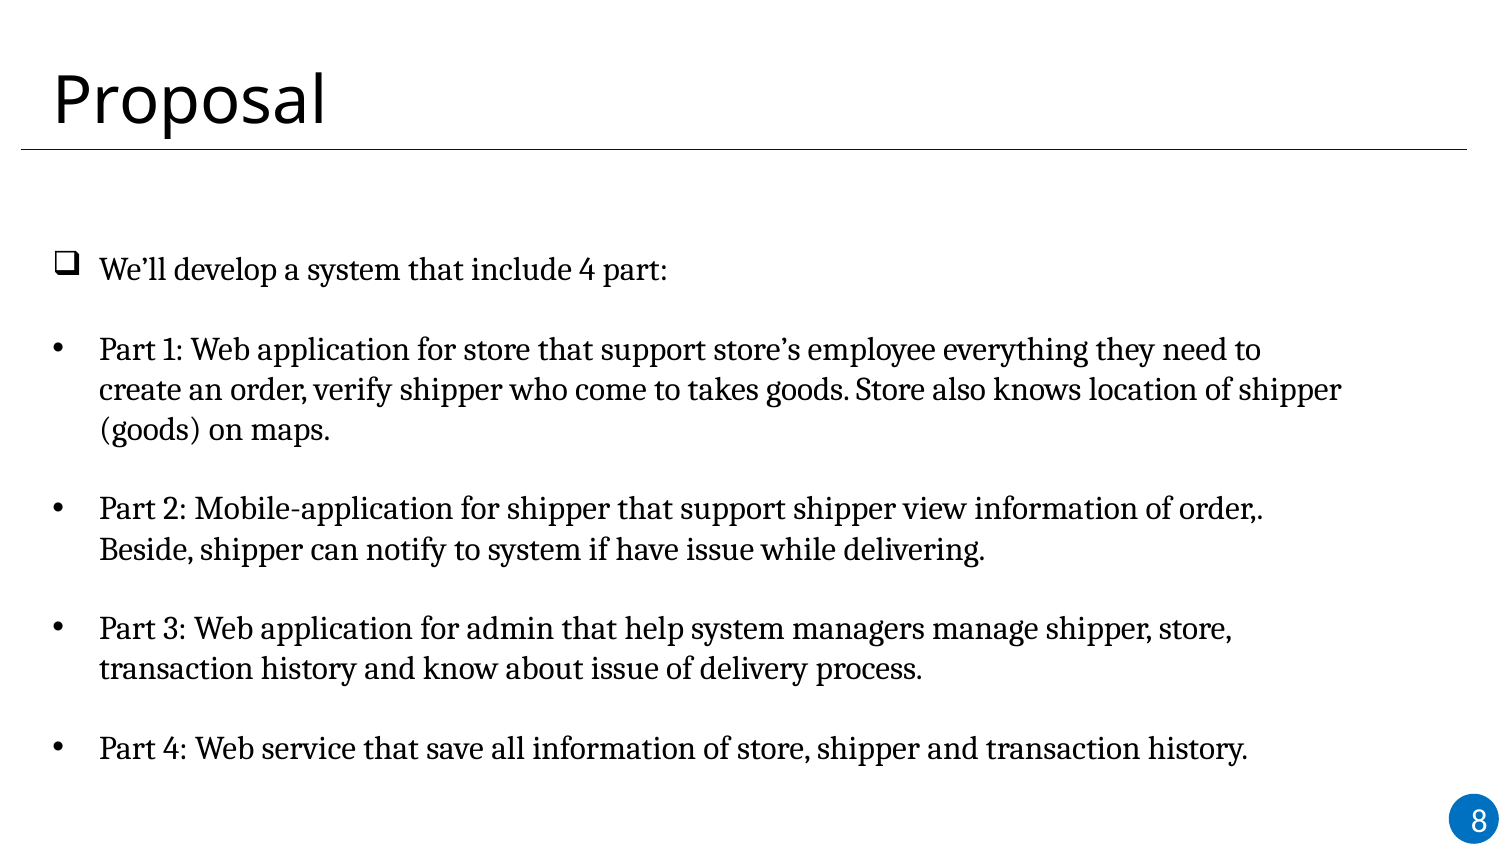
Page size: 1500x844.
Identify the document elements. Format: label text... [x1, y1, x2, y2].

text_box We’ll develop a system that include 4 part: Part 1: Web application for store that support store’s employee everything they need to create an order, verify shipper who come to takes goods. Store also knows location of shipper (goods) on maps. Part 2: Mobile-application for shipper that support shipper view information of order,. Beside, shipper can notify to system if have issue while delivering. Part 3: Web application for admin that help system managers manage shipper, store, transaction history and know about issue of delivery process. Part 4: Web service that save all information of store, shipper and transaction history. [37, 239, 1367, 774]
text_box 8 [1447, 792, 1500, 844]
text_box Proposal [37, 61, 1150, 149]
